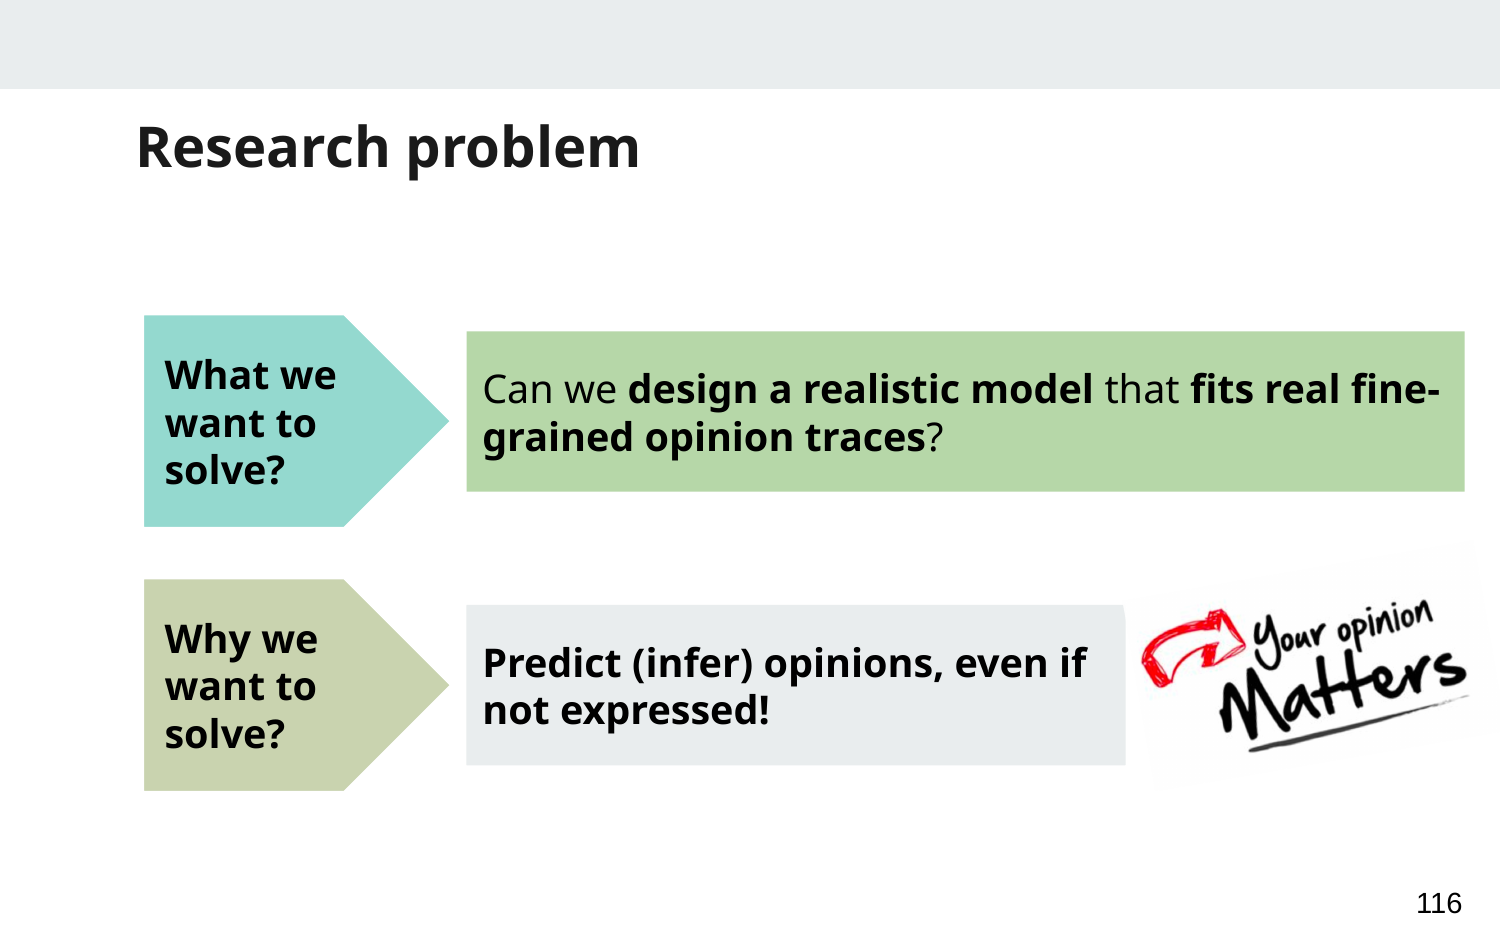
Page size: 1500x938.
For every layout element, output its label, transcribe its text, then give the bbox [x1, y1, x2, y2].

title Research problem [119, 95, 1381, 193]
text_box Why we want to solve? [143, 578, 451, 792]
text_box What we want to solve? [143, 314, 451, 528]
slide_number 116 [1400, 865, 1491, 938]
text_box Can we design a realistic model that fits real fine-grained opinion traces? [466, 331, 1465, 492]
picture [1123, 541, 1500, 790]
text_box Predict (infer) opinions, even if not expressed! [466, 604, 1126, 766]
